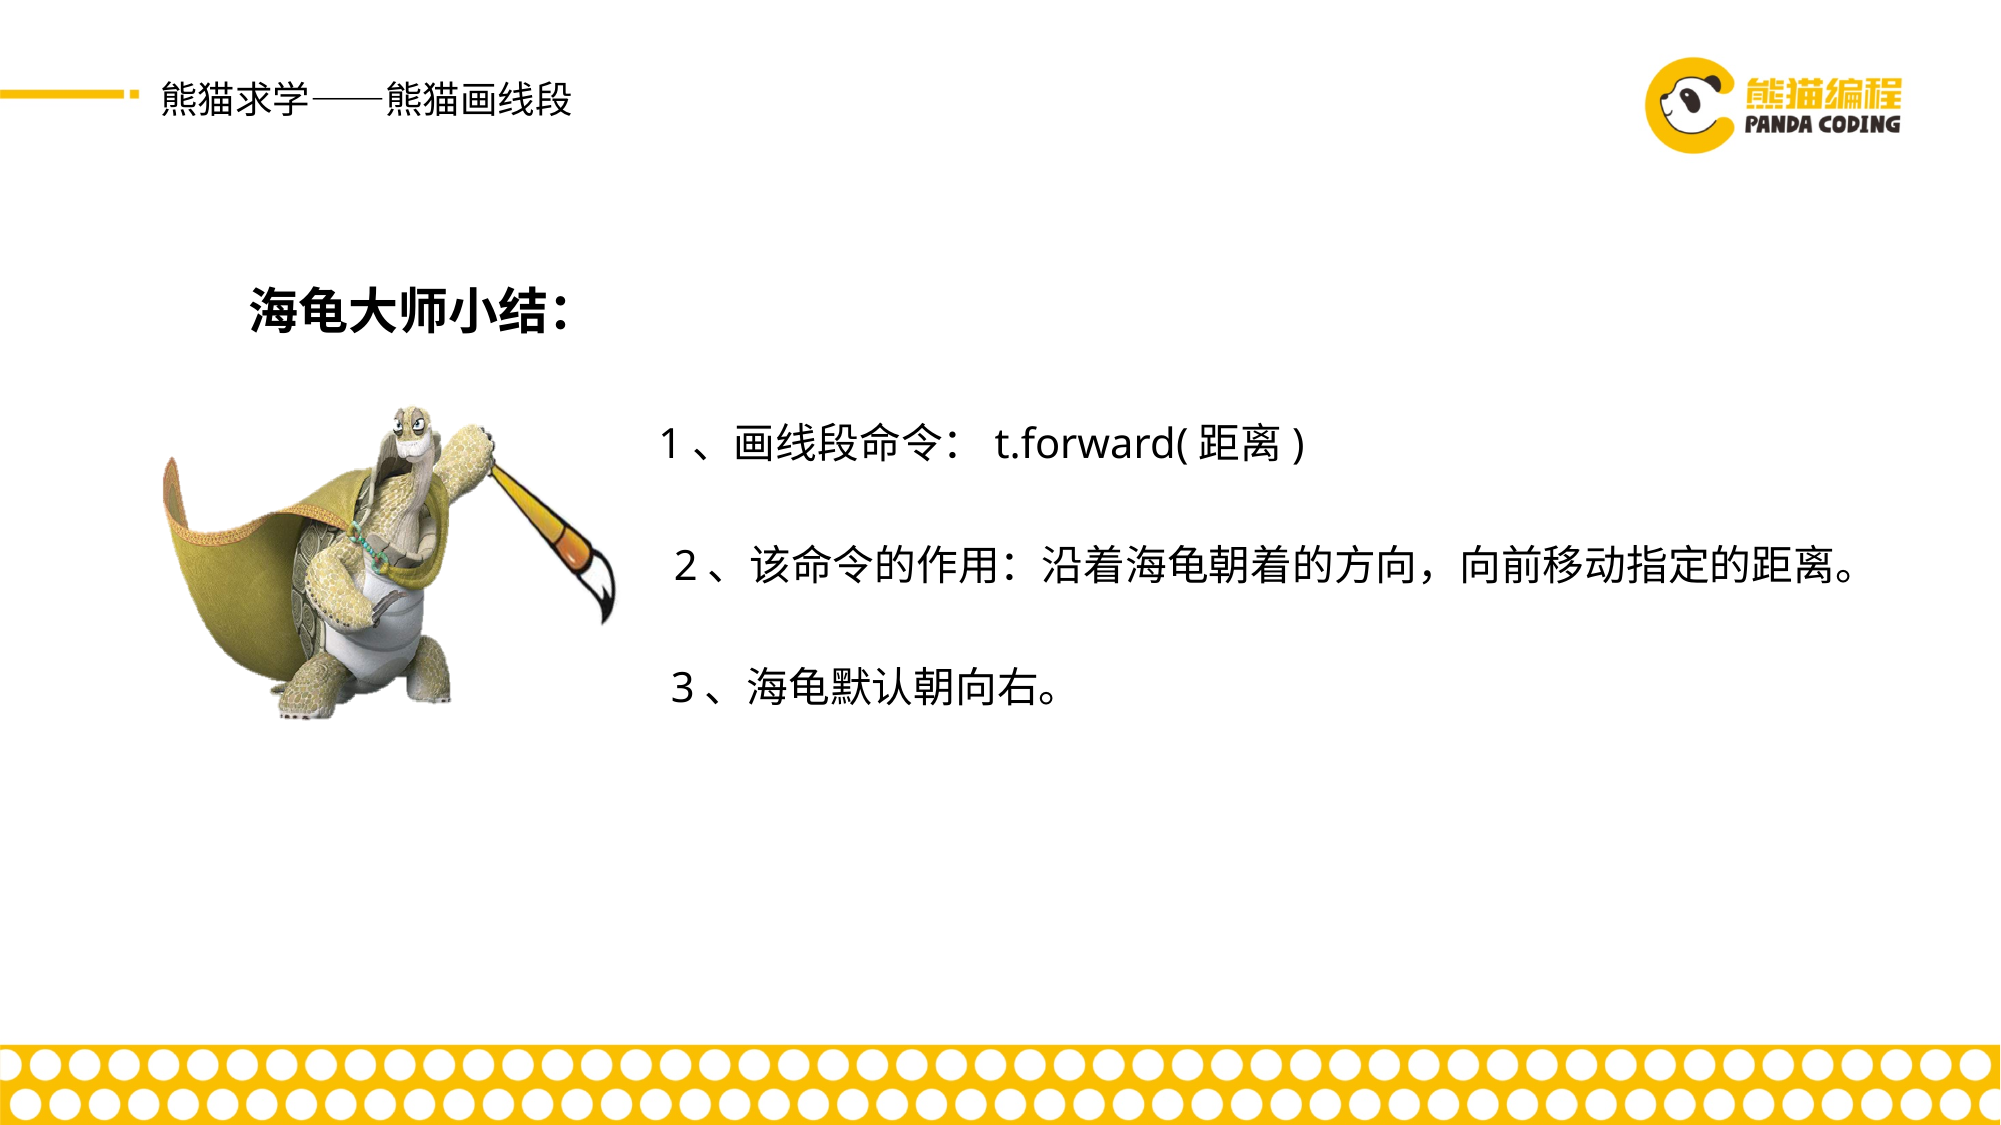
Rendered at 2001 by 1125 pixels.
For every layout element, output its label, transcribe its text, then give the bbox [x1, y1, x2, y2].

text_box 熊猫求学——熊猫画线段 [145, 68, 681, 129]
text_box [145, 303, 659, 750]
picture [0, 0, 2001, 1125]
text_box 1、画线段命令：t.forward(距离) [659, 409, 1320, 475]
text_box 2、该命令的作用：沿着海龟朝着的方向，向前移动指定的距离。 [659, 531, 1892, 597]
text_box 3、海龟默认朝向右。 [659, 653, 1096, 718]
text_box 海龟大师小结： [233, 272, 623, 303]
